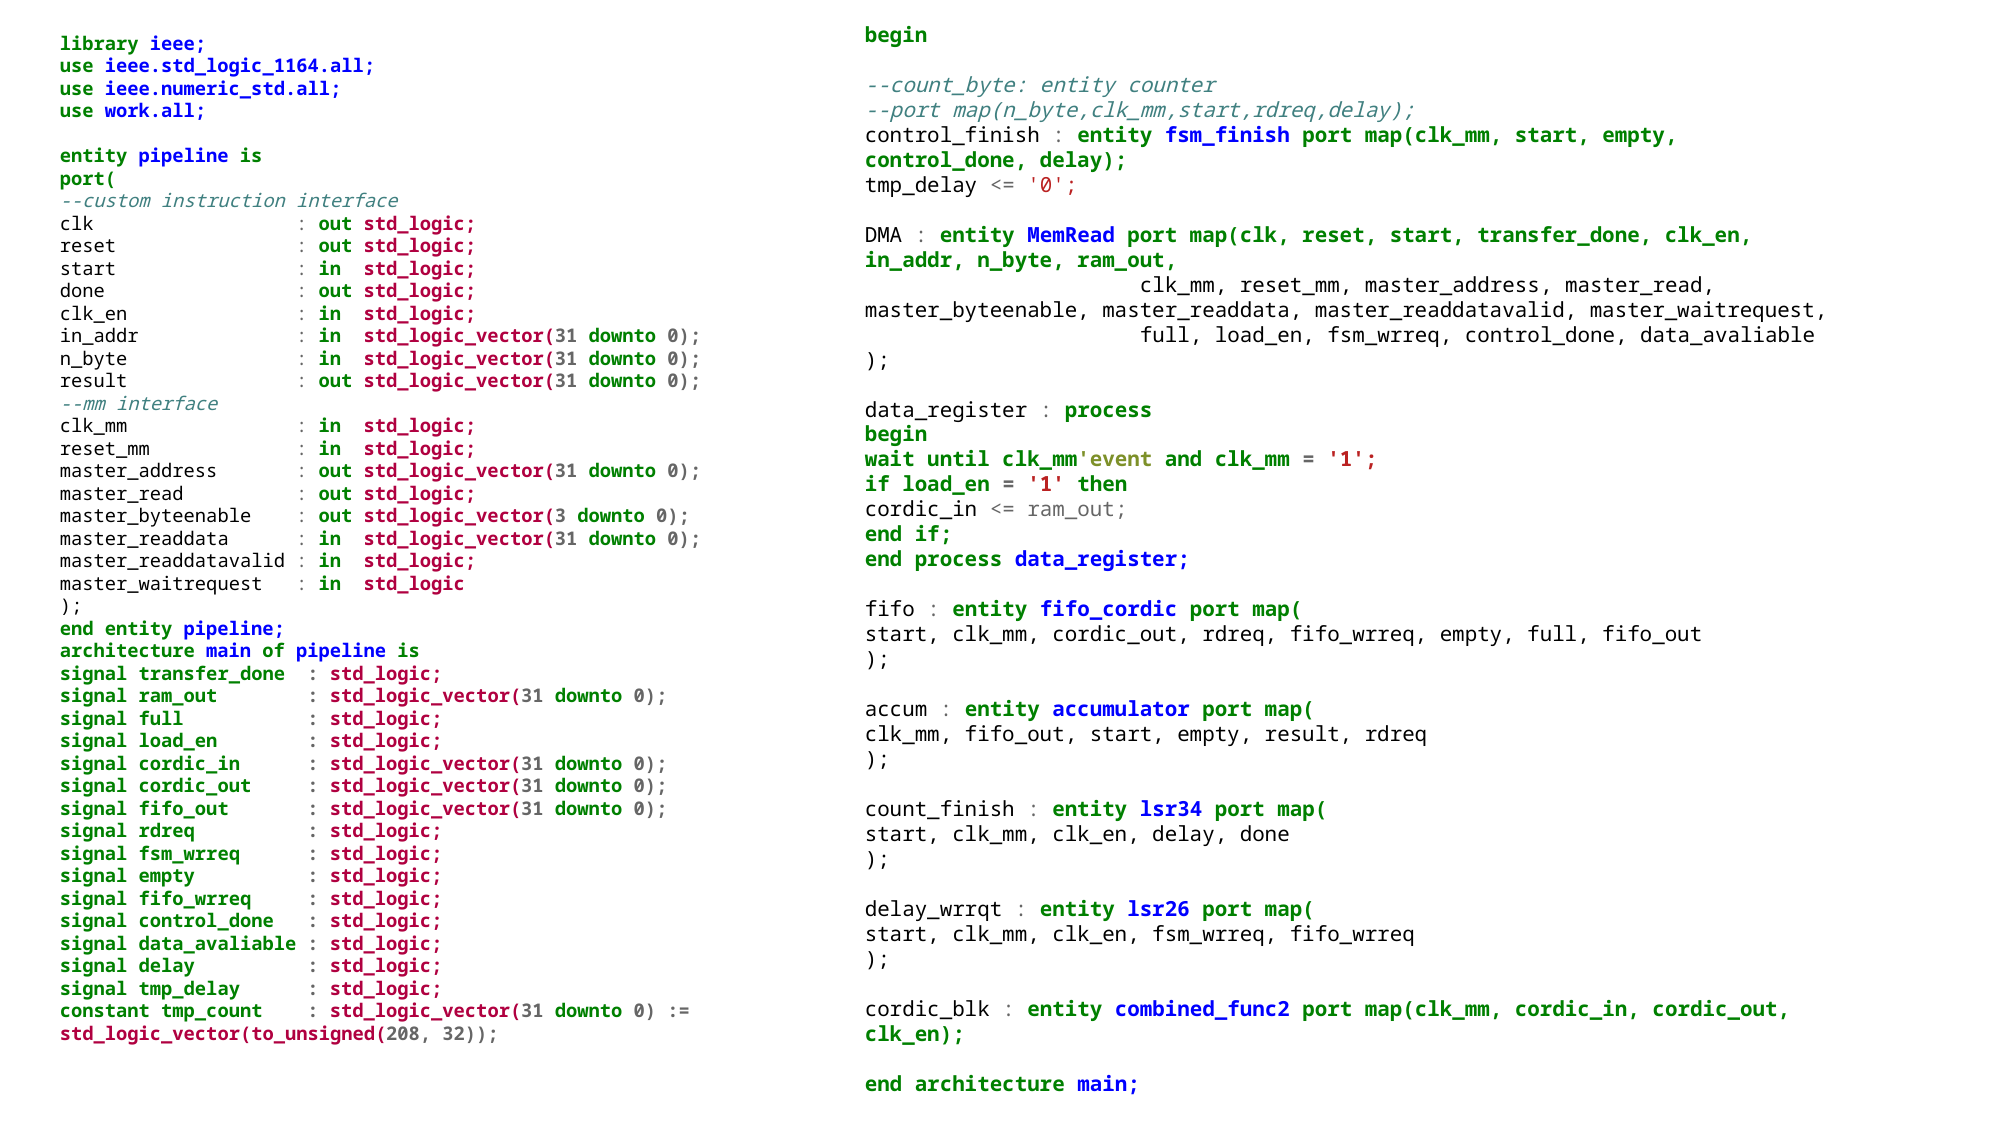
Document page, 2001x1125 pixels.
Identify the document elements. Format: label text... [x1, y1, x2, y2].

text_box library ieee; use ieee.std_logic_1164.all; use ieee.numeric_std.all; use work.all; entity pipeline is port( --custom instruction interface clk : out std_logic; reset : out std_logic; start : in std_logic; done : out std_logic; clk_en : in std_logic; in_addr : in std_logic_vector(31 downto 0); n_byte : in std_logic_vector(31 downto 0); result : out std_logic_vector(31 downto 0); --mm interface clk_mm : in std_logic; reset_mm : in std_logic; master_address : out std_logic_vector(31 downto 0); master_read : out std_logic; master_byteenable : out std_logic_vector(3 downto 0); master_readdata : in std_logic_vector(31 downto 0); master_readdatavalid : in std_logic; master_waitrequest : in std_logic ); end entity pipeline; architecture main of pipeline is signal transfer_done : std_logic; signal ram_out : std_logic_vector(31 downto 0); signal full : std_logic; signal load_en : std_logic; signal cordic_in : std_logic_vector(31 downto 0); signal cordic_out : std_logic_vector(31 downto 0); signal fifo_out : std_logic_vector(31 downto 0); signal rdreq : std_logic; signal fsm_wrreq : std_logic; signal empty : std_logic; signal fifo_wrreq : std_logic; signal control_done : std_logic; signal data_avaliable : std_logic; signal delay : std_logic; signal tmp_delay : std_logic; constant tmp_count : std_logic_vector(31 downto 0) := std_logic_vector(to_unsigned(208, 32)); [45, 23, 849, 1051]
text_box begin --count_byte: entity counter --port map(n_byte,clk_mm,start,rdreq,delay); control_finish : entity fsm_finish port map(clk_mm, start, empty, control_done, delay); tmp_delay <= '0'; DMA : entity MemRead port map(clk, reset, start, transfer_done, clk_en, in_addr, n_byte, ram_out, clk_mm, reset_mm, master_address, master_read, master_byteenable, master_readdata, master_readdatavalid, master_waitrequest, full, load_en, fsm_wrreq, control_done, data_avaliable ); data_register : process begin wait until clk_mm'event and clk_mm = '1'; if load_en = '1' then cordic_in <= ram_out; end if; end process data_register; fifo : entity fifo_cordic port map( start, clk_mm, cordic_out, rdreq, fifo_wrreq, empty, full, fifo_out ); accum : entity accumulator port map( clk_mm, fifo_out, start, empty, result, rdreq ); count_finish : entity lsr34 port map( start, clk_mm, clk_en, delay, done ); delay_wrrqt : entity lsr26 port map( start, clk_mm, clk_en, fsm_wrreq, fifo_wrreq ); cordic_blk : entity combined_func2 port map(clk_mm, cordic_in, cordic_out, clk_en); end architecture main; [849, 14, 1850, 1103]
